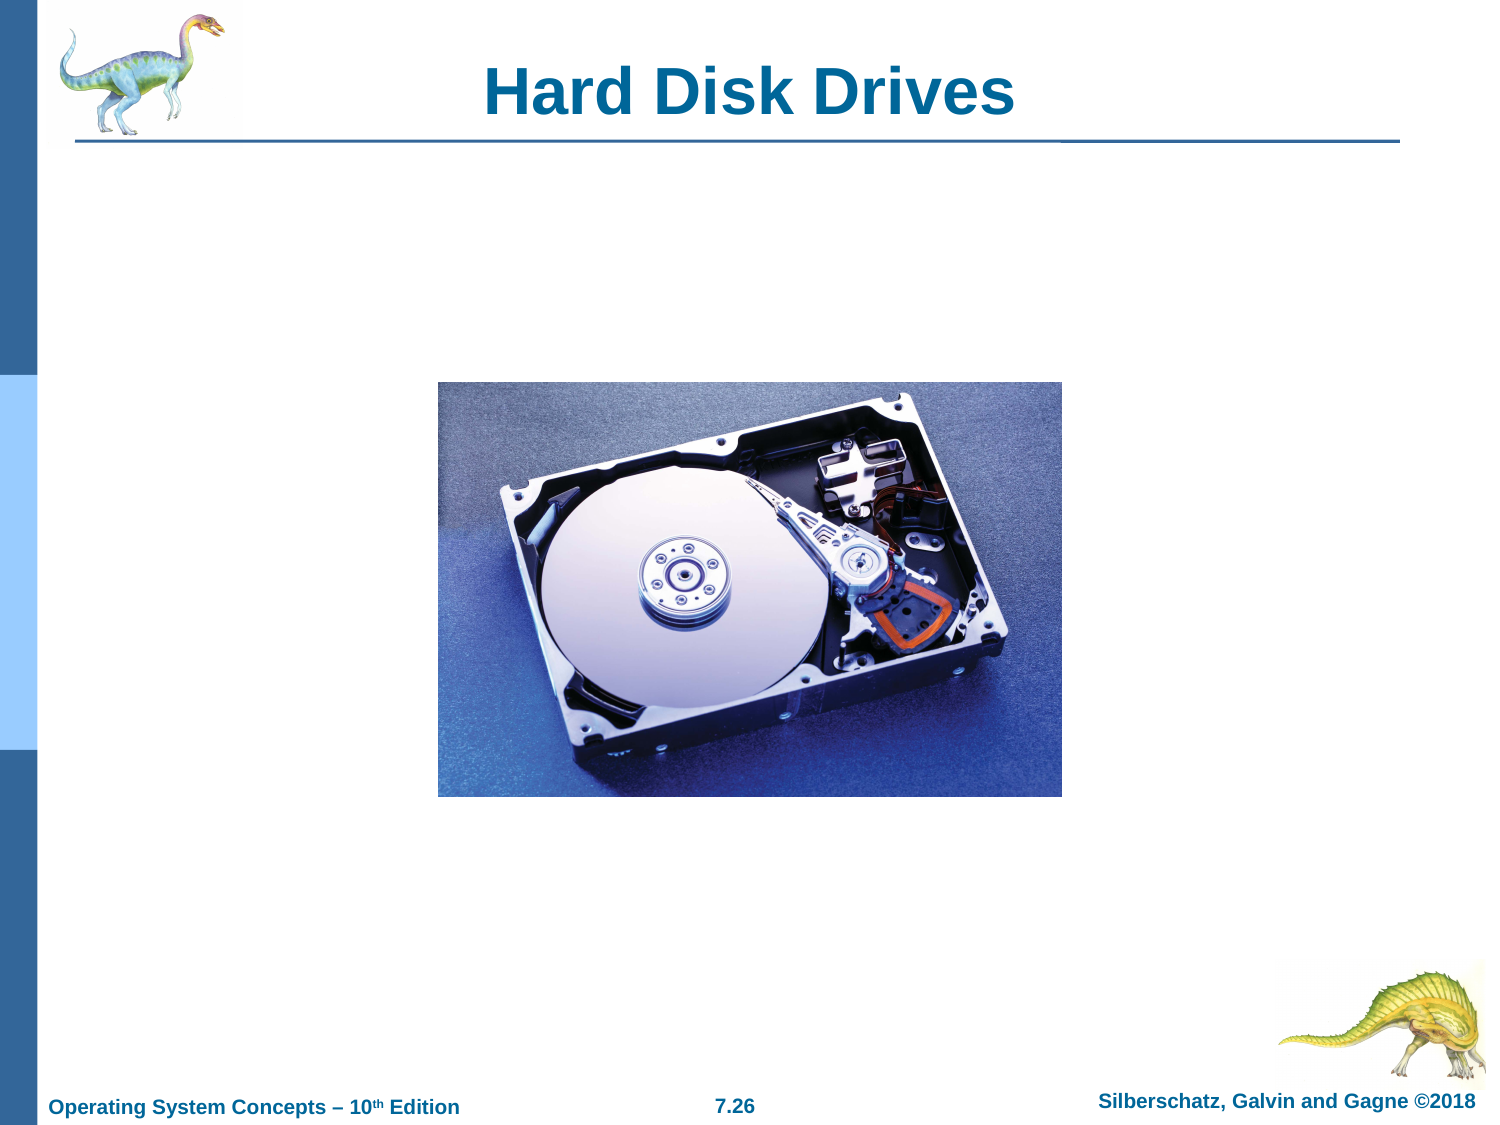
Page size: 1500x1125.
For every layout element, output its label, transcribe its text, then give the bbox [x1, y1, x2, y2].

picture [46, 0, 243, 149]
picture [1275, 959, 1486, 1090]
picture [438, 381, 1062, 797]
title Hard Disk Drives [75, 40, 1425, 136]
